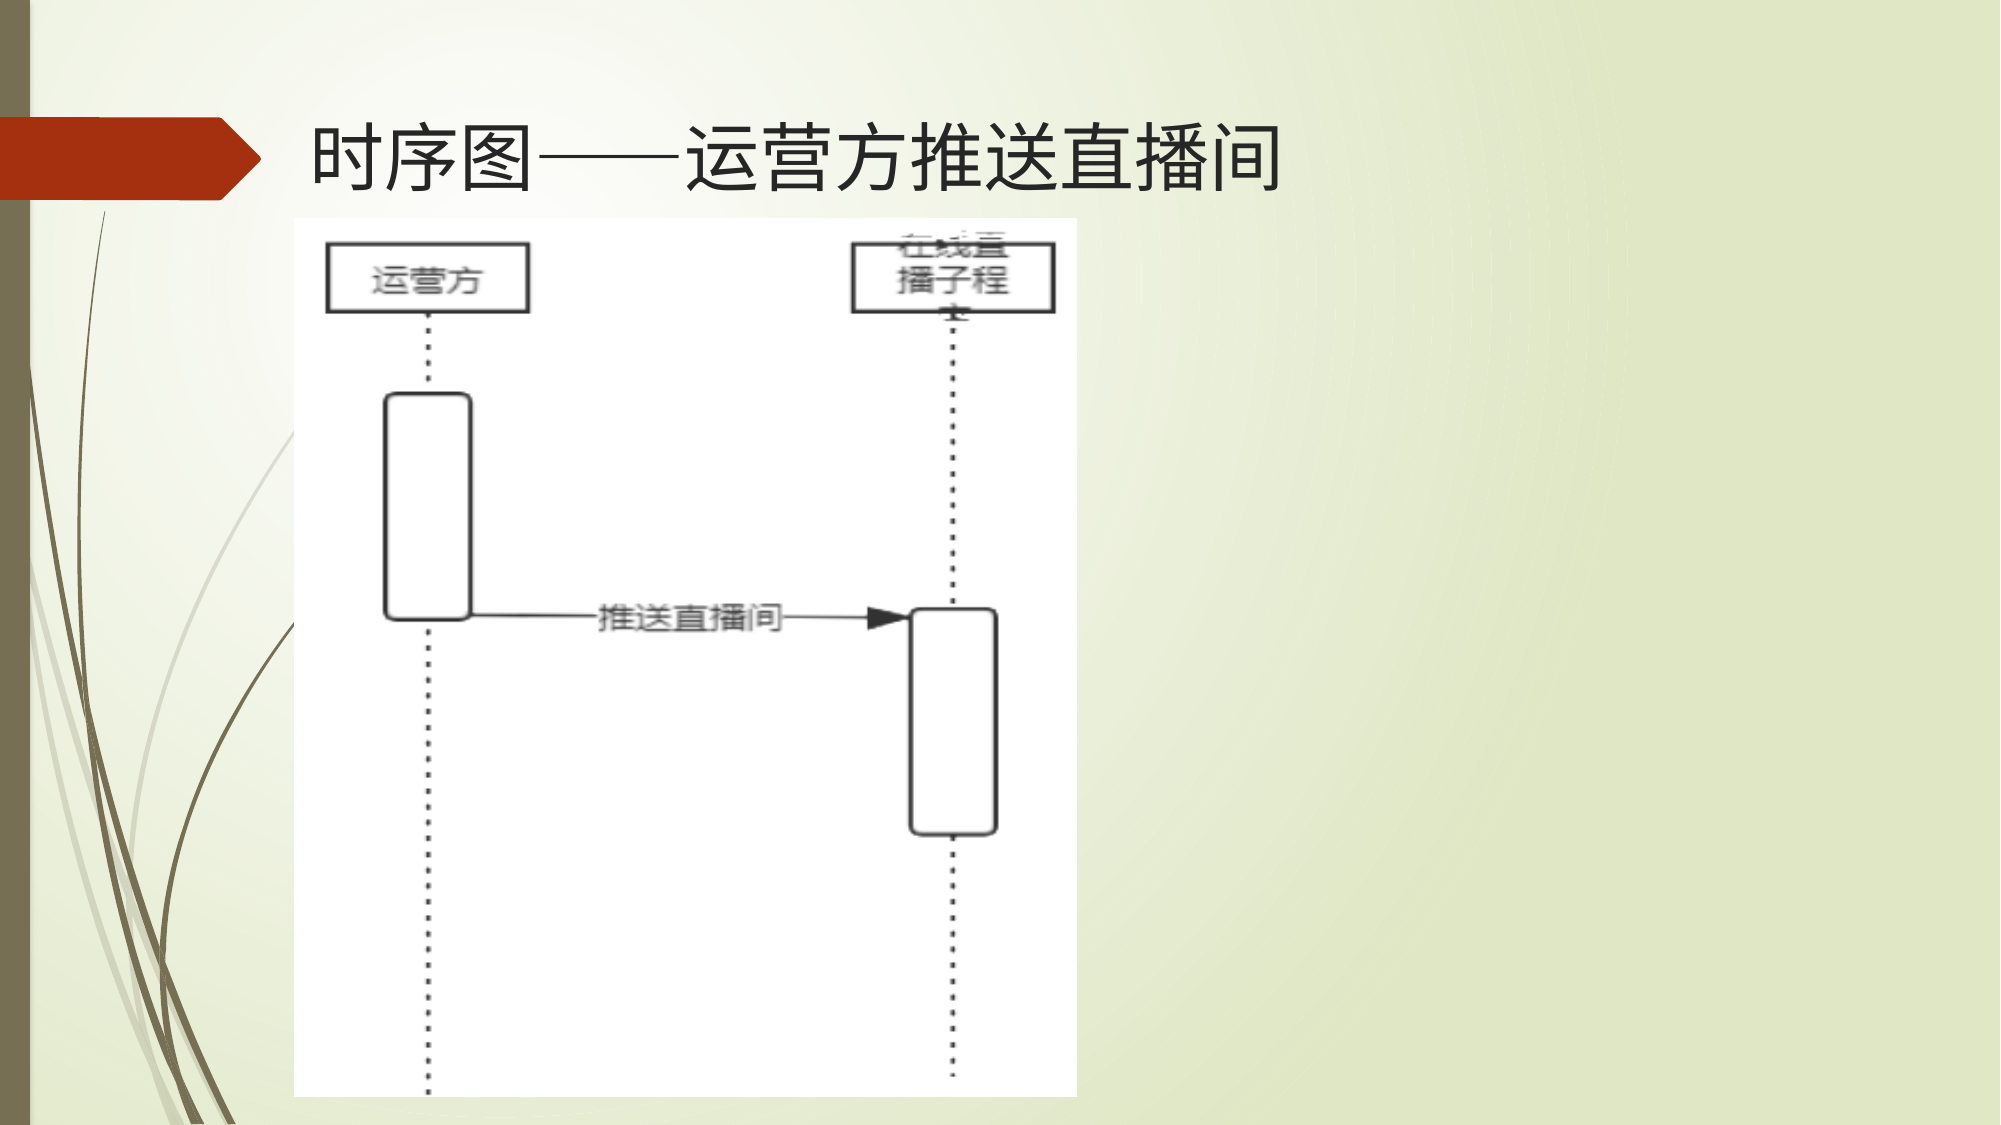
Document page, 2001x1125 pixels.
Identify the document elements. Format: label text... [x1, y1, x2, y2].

title 时序图——运营方推送直播间 [294, 102, 1888, 313]
picture [294, 218, 1077, 1097]
